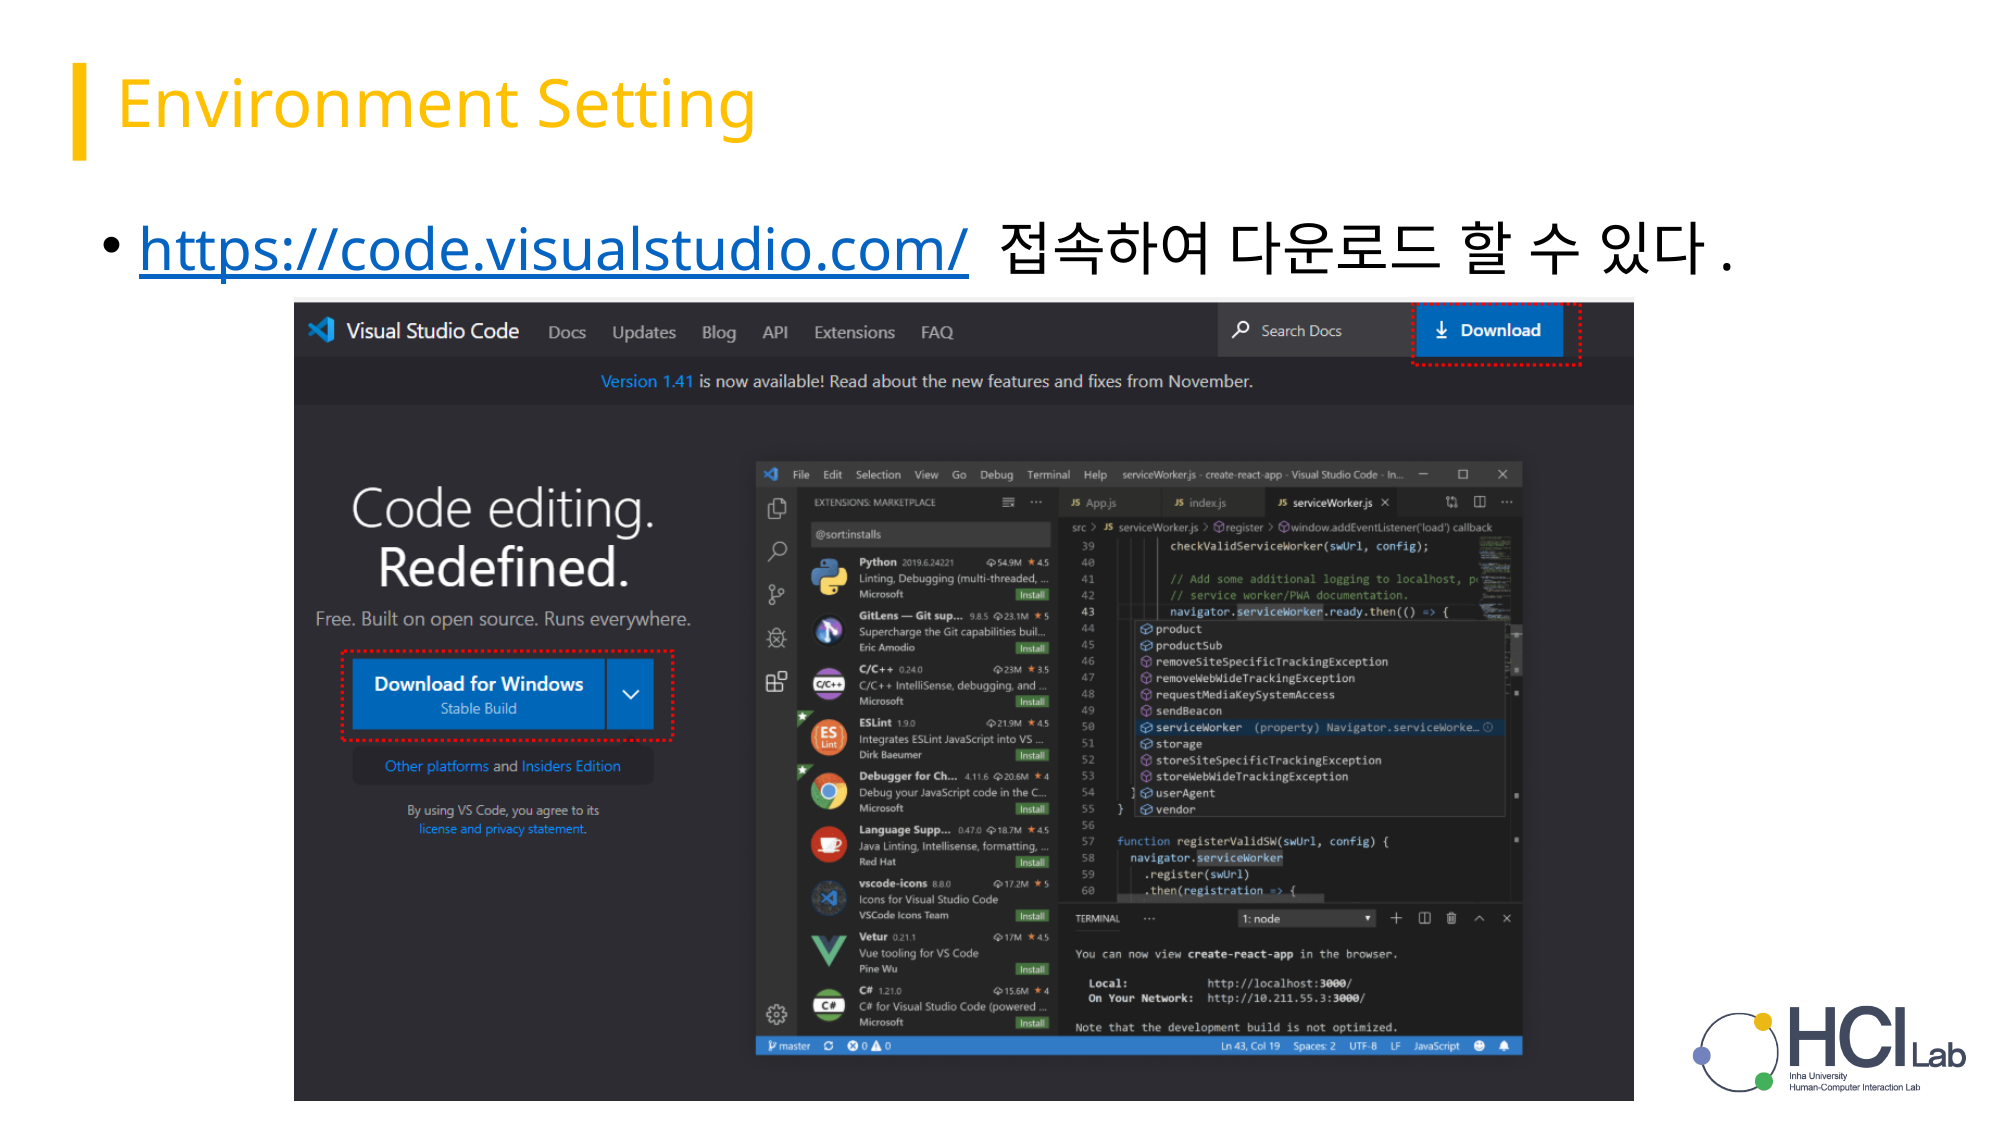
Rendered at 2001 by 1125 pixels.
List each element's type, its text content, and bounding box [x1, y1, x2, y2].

list Environment Setting [101, 62, 1231, 161]
picture [294, 297, 1634, 1101]
picture [1685, 997, 1974, 1101]
list https://code.visualstudio.com/ 접속하여 다운로드 할 수 있다. [86, 205, 1900, 998]
